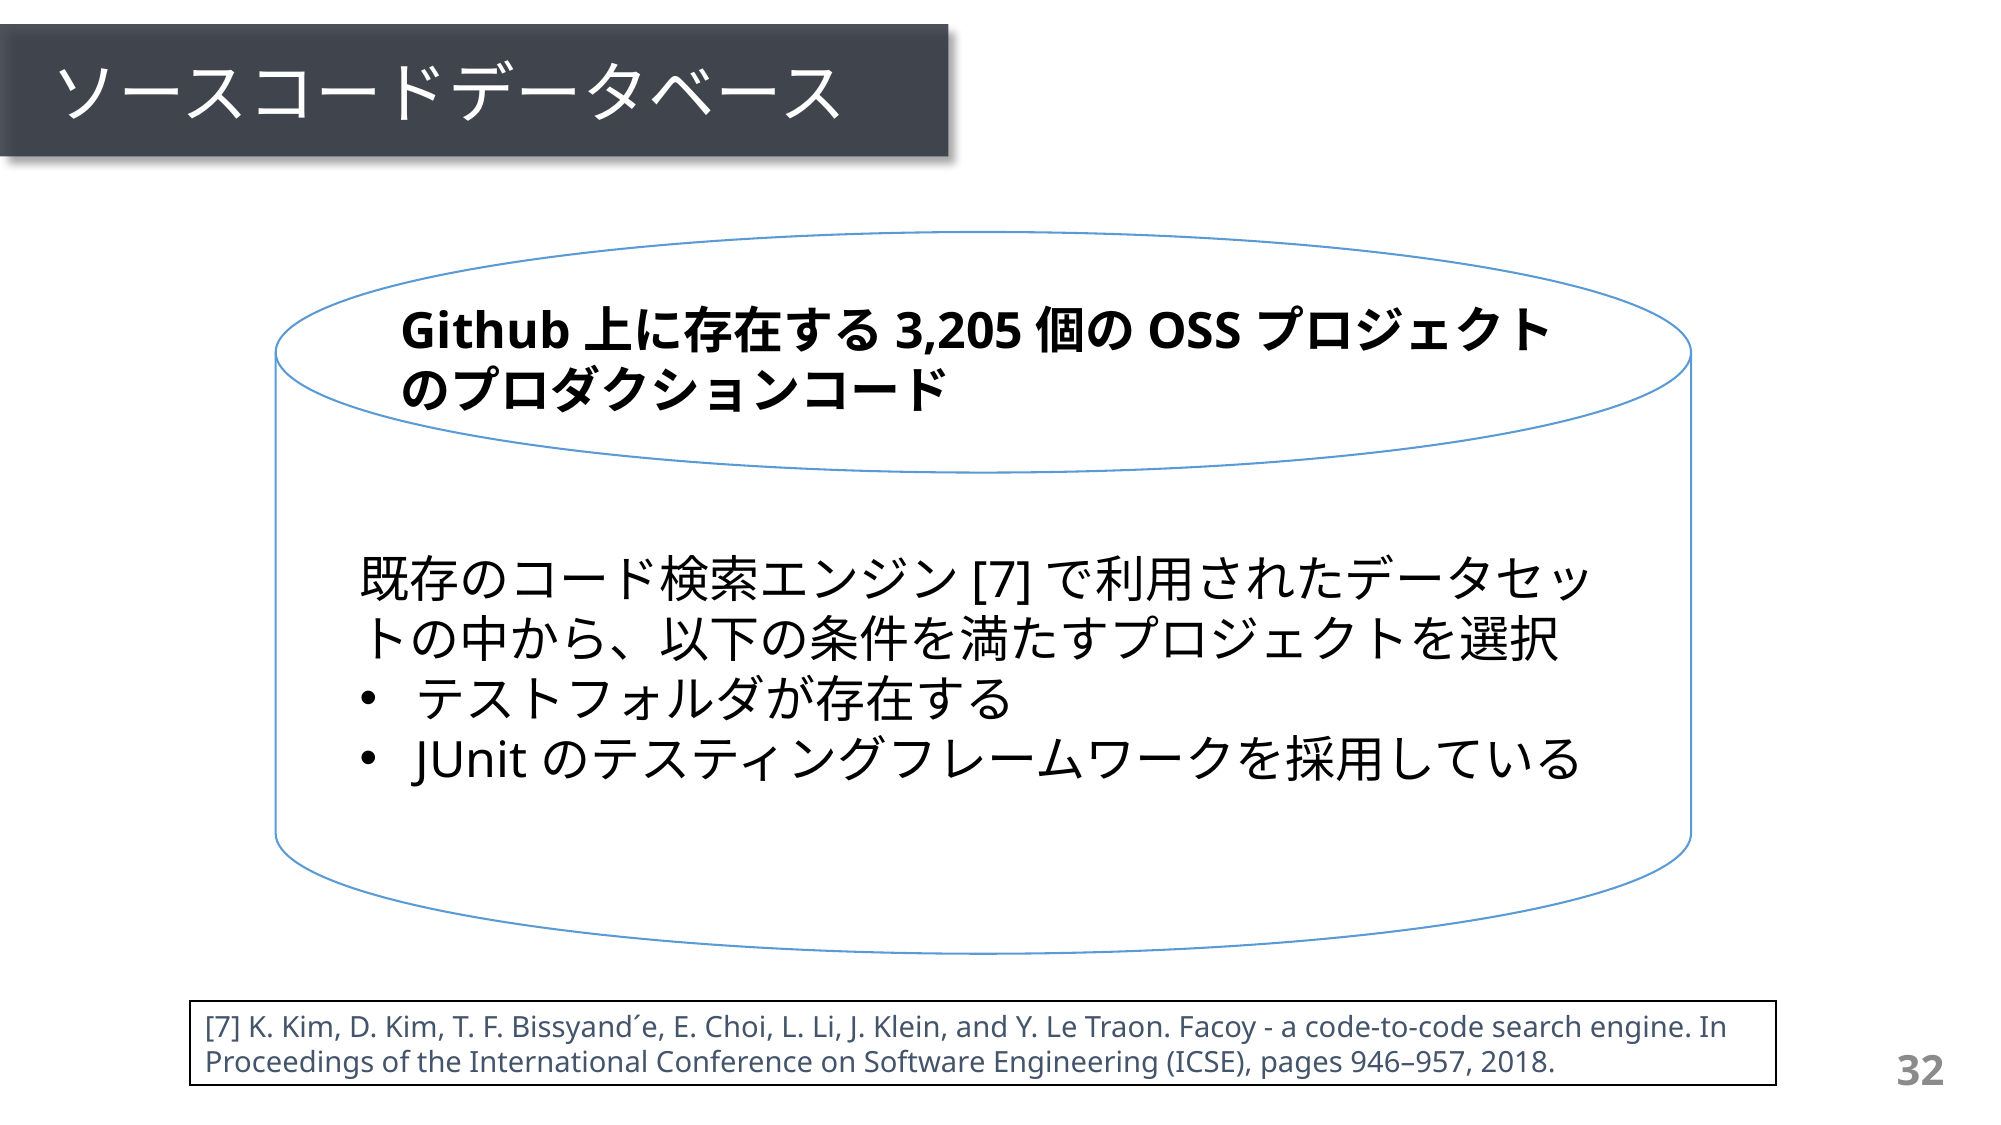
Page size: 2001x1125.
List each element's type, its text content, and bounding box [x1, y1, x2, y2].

title ソースコードデータベース [36, 36, 957, 156]
text_box [7] K. Kim, D. Kim, T. F. Bissyand´e, E. Choi, L. Li, J. Klein, and Y. Le Traon. Facoy - a code-to-code search engine. In Proceedings of the International Conference on Software Engineering (ICSE), pages 946–957, 2018. [189, 1000, 1777, 1086]
text_box [274, 230, 1693, 955]
text_box 既存のコード検索エンジン[7]で利用されたデータセットの中から、以下の条件を満たすプロジェクトを選択 テストフォルダが存在する JUnitのテスティングフレームワークを採用している [344, 539, 1658, 795]
text_box Github上に存在する3,205個のOSSプロジェクトのプロダクションコード [385, 290, 1571, 426]
